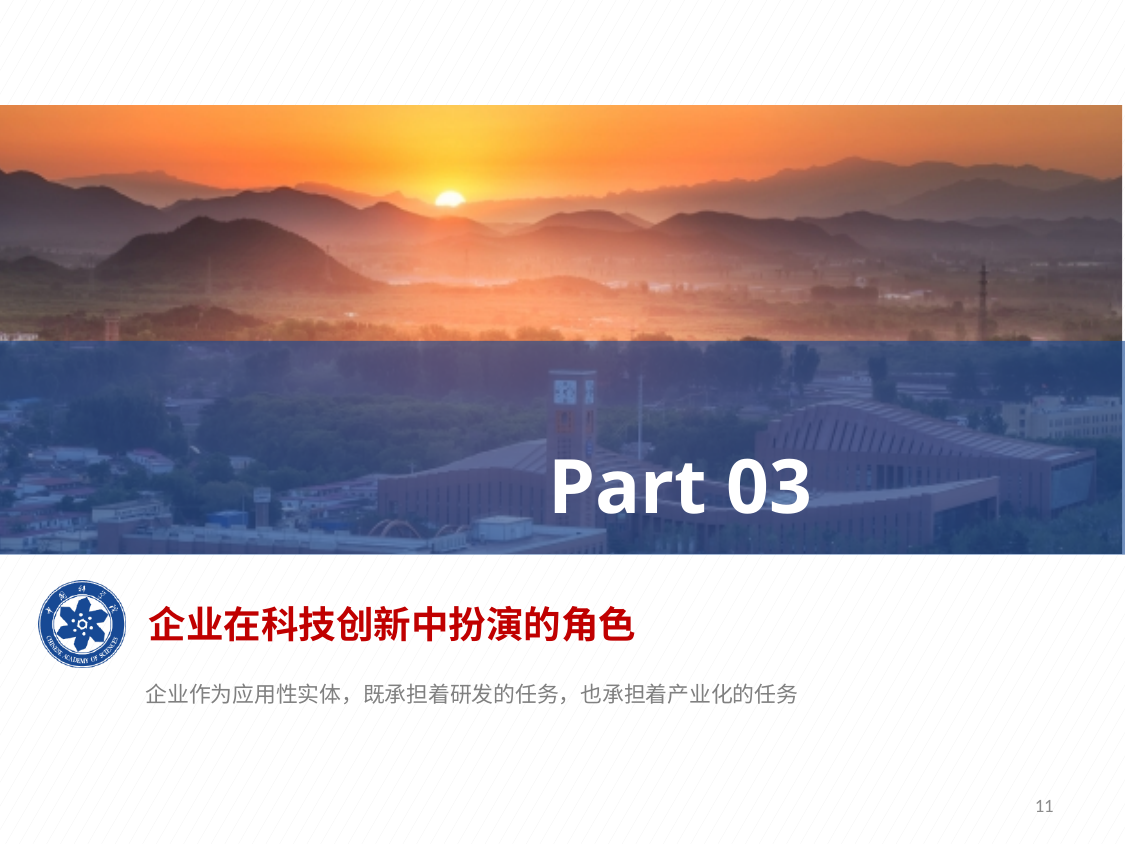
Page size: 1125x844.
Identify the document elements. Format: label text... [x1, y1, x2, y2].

picture [0, 105, 1123, 554]
picture [38, 580, 126, 668]
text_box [130, 593, 1032, 747]
slide_number 11 [806, 782, 1069, 827]
